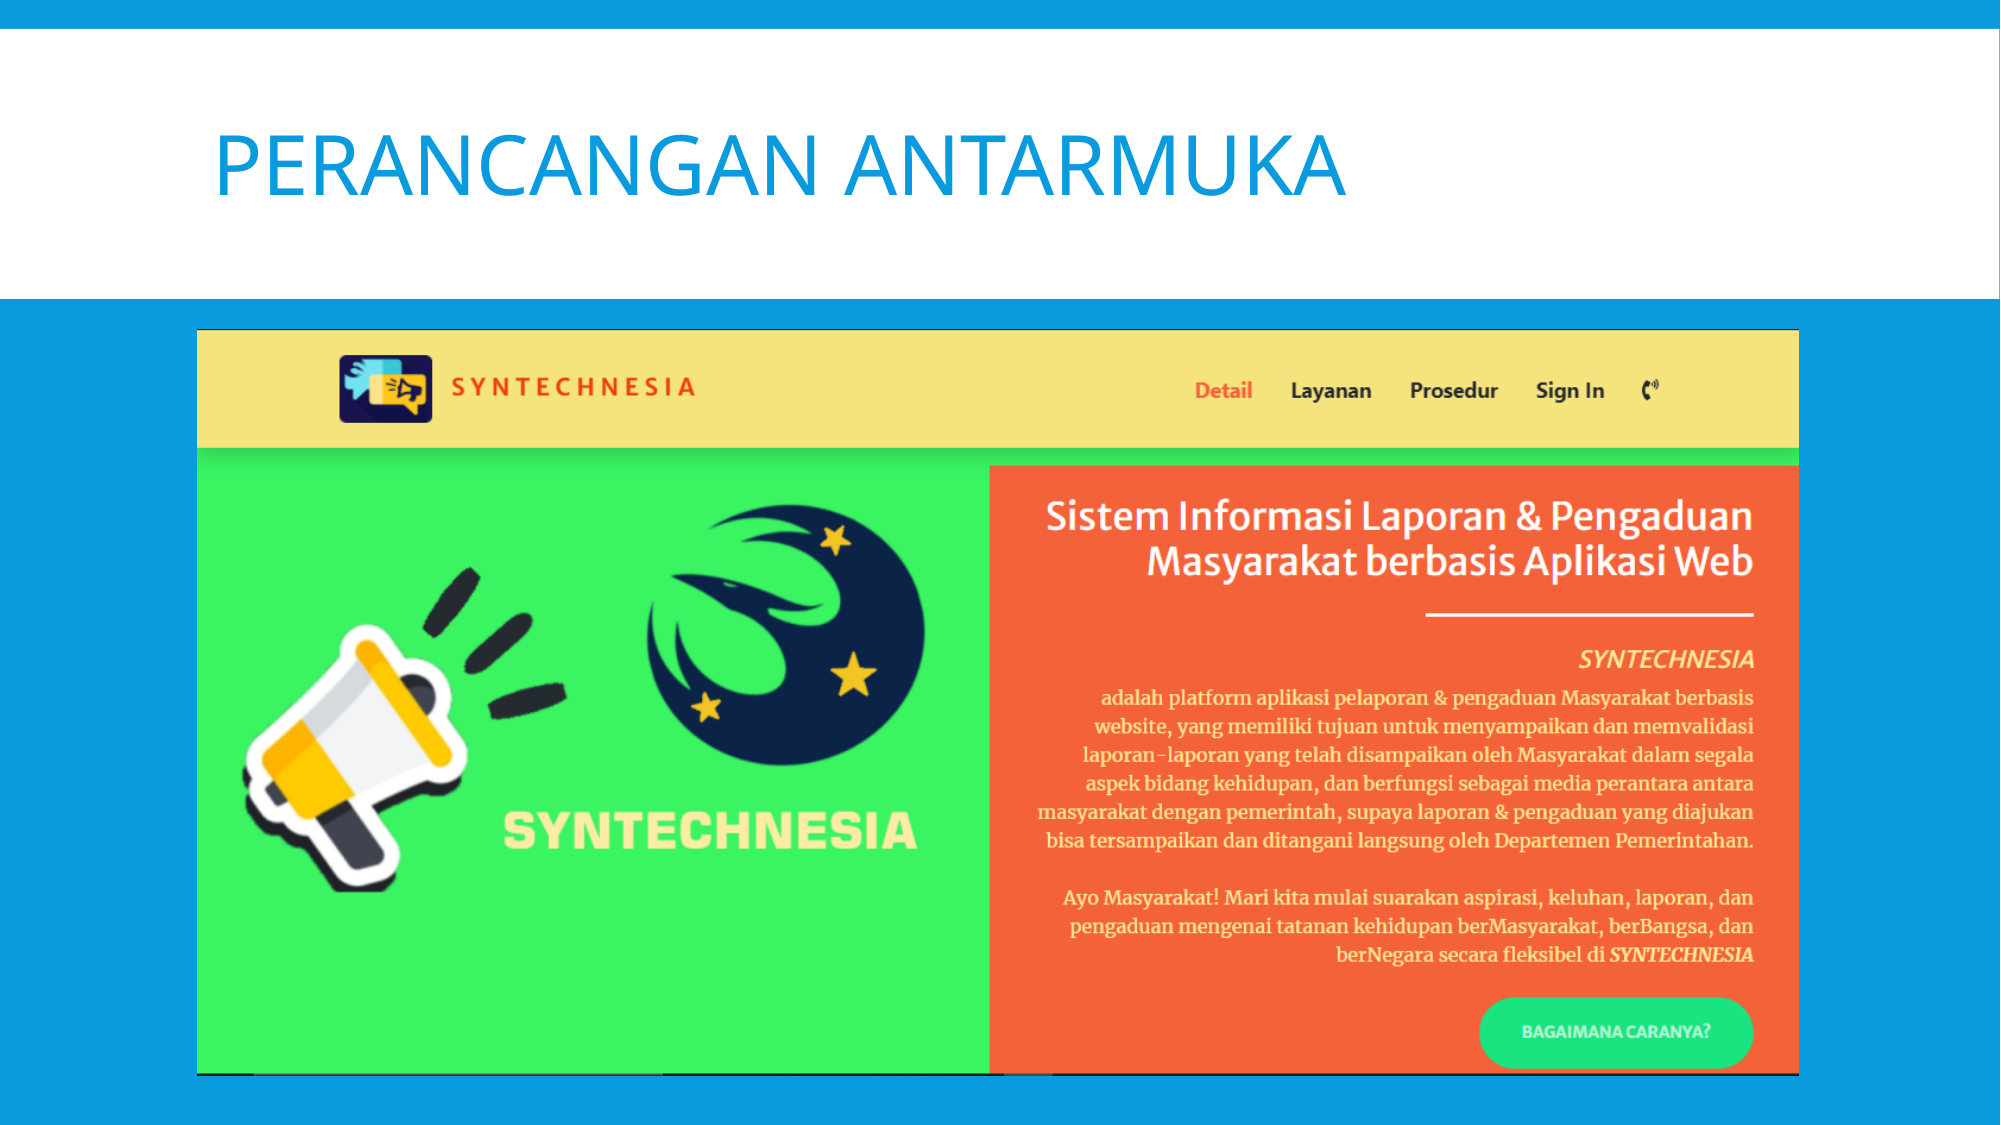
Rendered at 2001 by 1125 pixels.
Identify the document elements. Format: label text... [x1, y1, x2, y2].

title Perancangan antarmuka [197, 46, 1803, 295]
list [197, 329, 1799, 1077]
